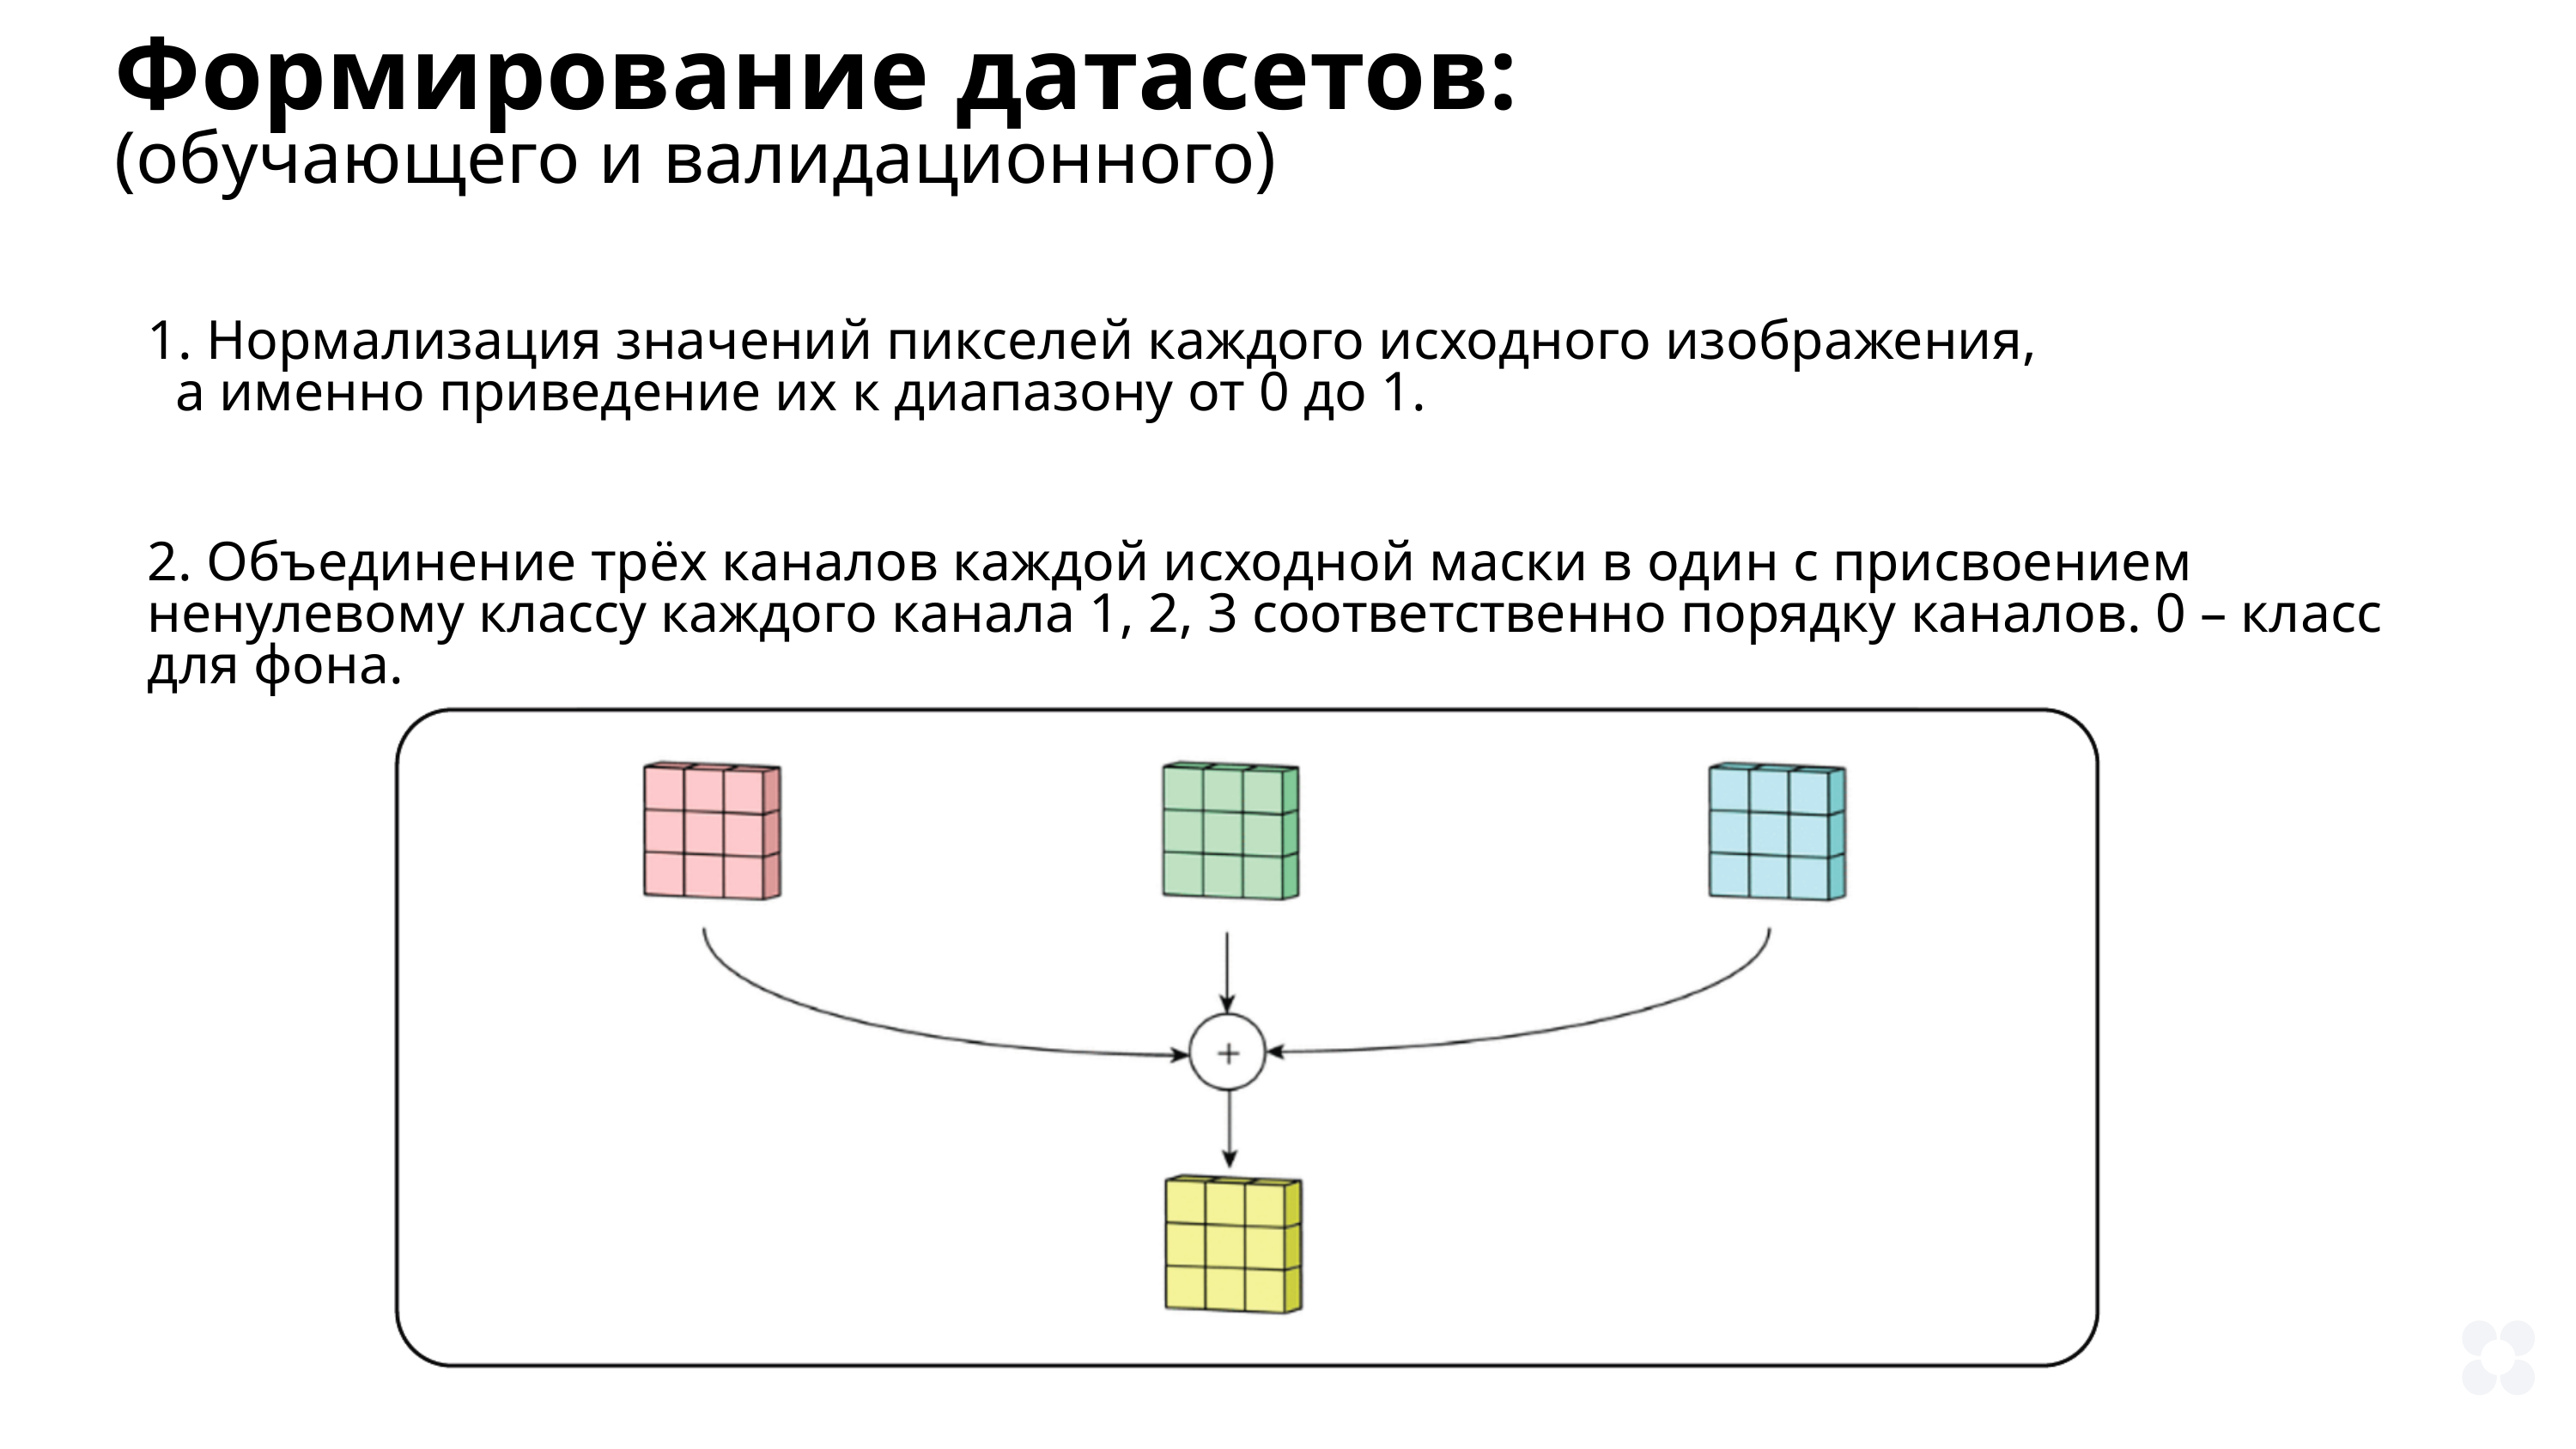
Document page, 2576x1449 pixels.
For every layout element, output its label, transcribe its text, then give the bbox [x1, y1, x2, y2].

text_box Формирование датасетов: (обучающего и валидационного) [114, 33, 2451, 231]
text_box 2. Объединение трёх каналов каждой исходной маски в один с присвоением ненулевому классу каждого канала 1, 2, 3 соответственно порядку каналов. 0 – класс для фона. [147, 539, 2484, 675]
text_box 1. Нормализация значений пикселей каждого исходного изображения, а именно приведение их к диапазону от 0 до 1. [147, 318, 2484, 453]
picture [384, 674, 2130, 1375]
